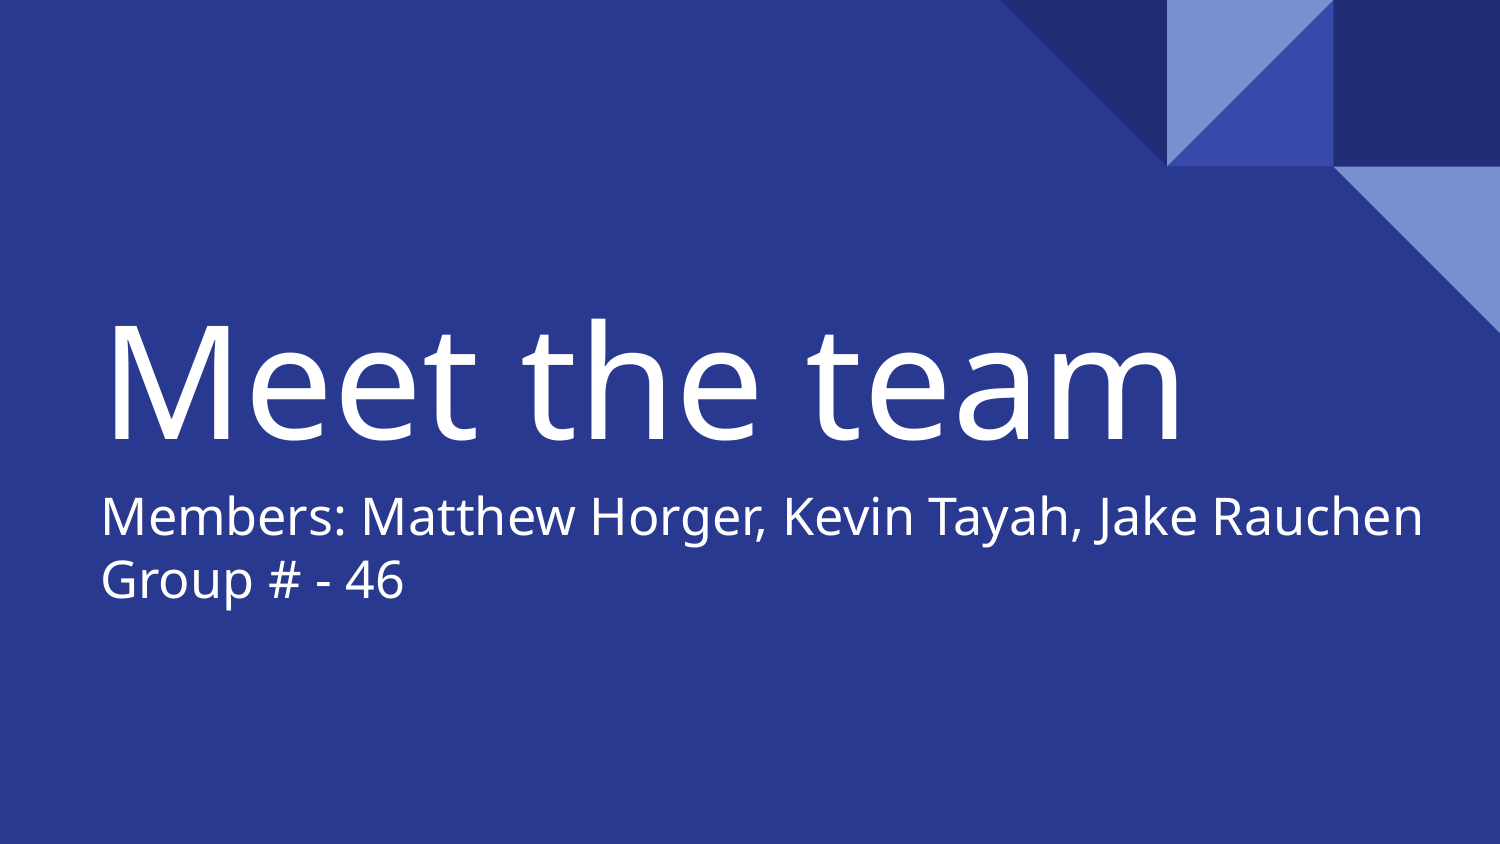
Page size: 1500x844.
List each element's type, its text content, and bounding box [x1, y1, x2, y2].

title Meet the team [85, 307, 1500, 446]
text_box Members: Matthew Horger, Kevin Tayah, Jake Rauchen Group # - 46 [85, 468, 1449, 598]
